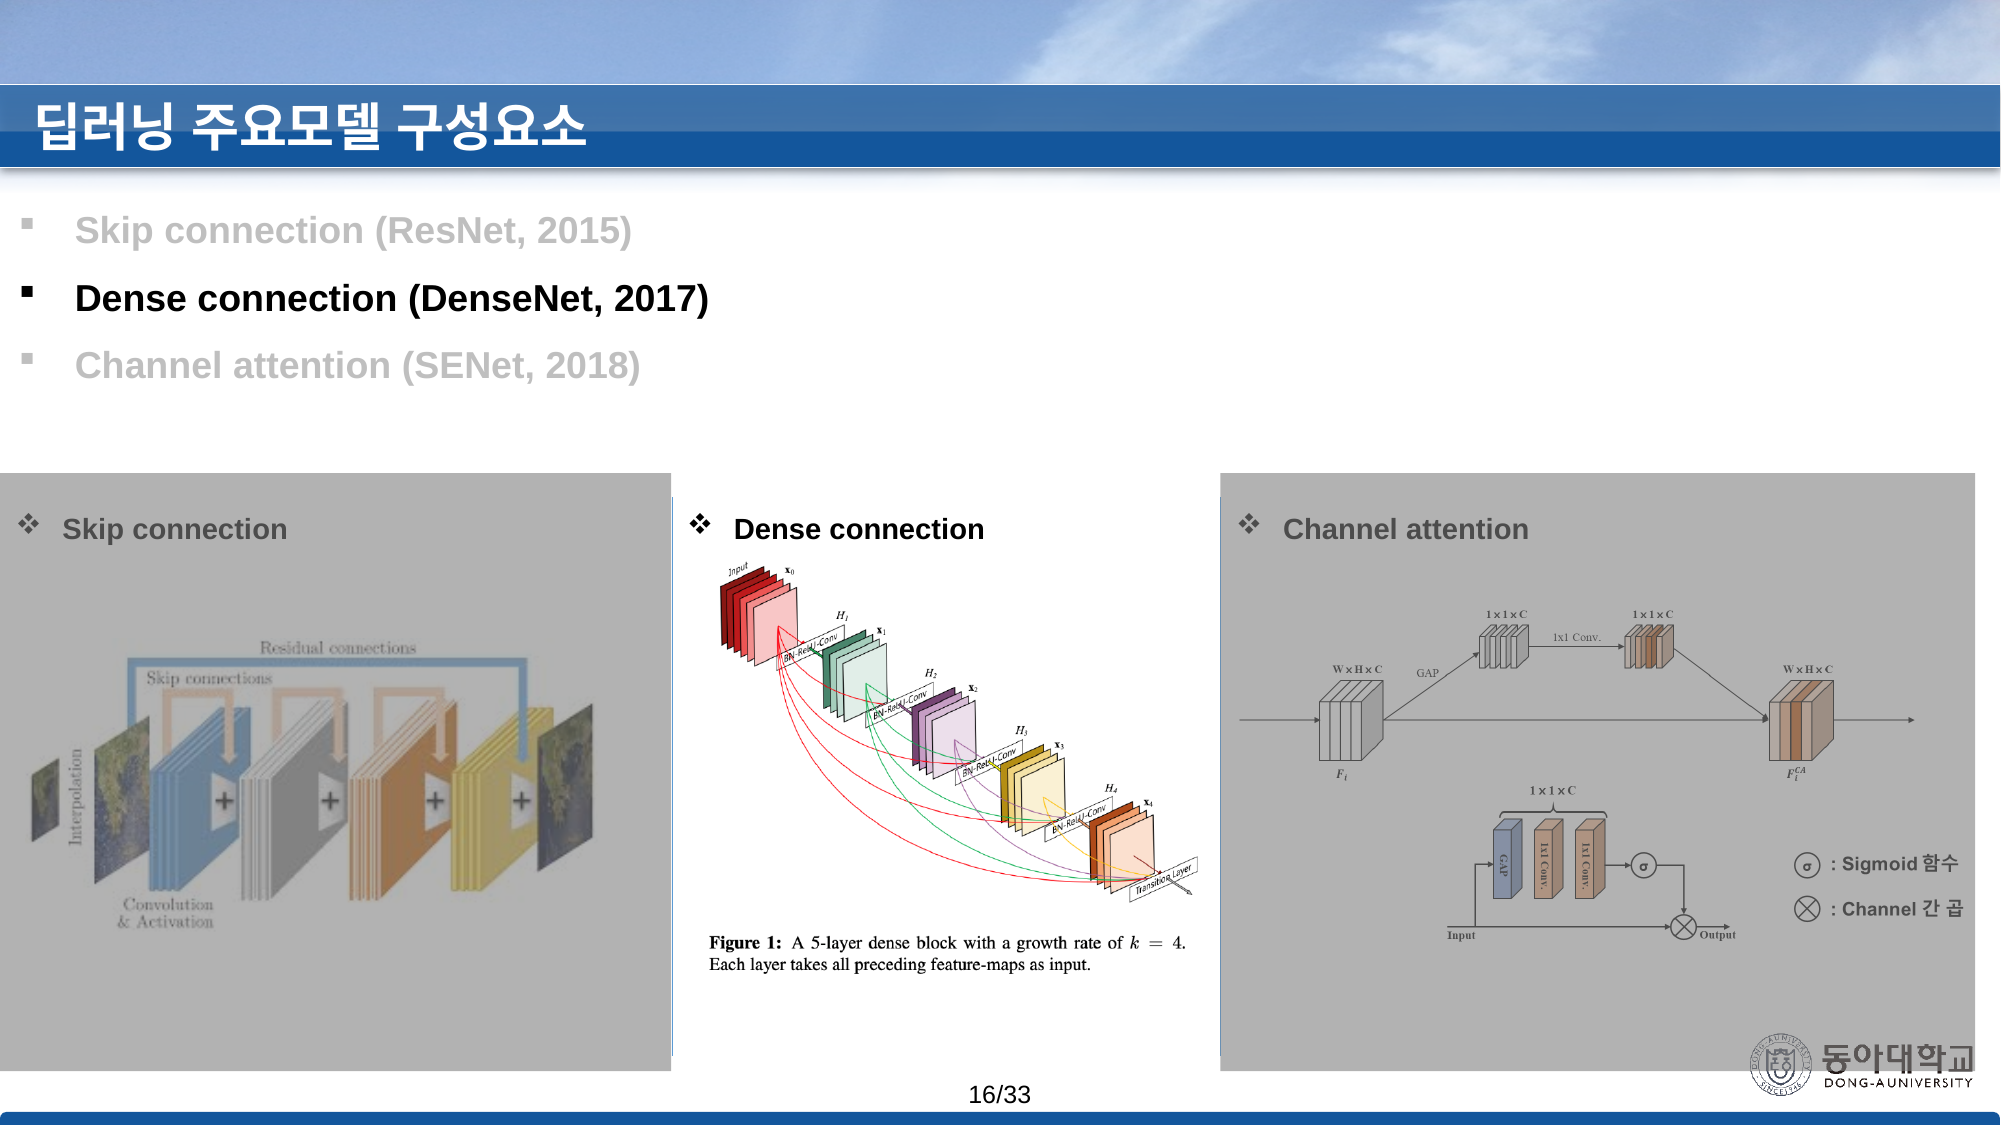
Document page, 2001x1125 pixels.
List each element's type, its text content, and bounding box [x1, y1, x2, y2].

text_box Dense connection [673, 502, 1001, 553]
text_box [3x3x35]x32 [0, 0, 2000, 84]
text_box Skip connection (ResNet, 2015) Dense connection (DenseNet, 2017) Channel attention (SENet, 2018) [3, 176, 725, 394]
picture [25, 638, 600, 934]
picture [681, 549, 1220, 989]
text_box [1219, 472, 1976, 1072]
picture [1230, 590, 1976, 949]
picture [0, 85, 2000, 167]
text_box [0, 472, 672, 1072]
text_box 딥러닝 주요모델 구성요소 [19, 87, 1870, 165]
picture [1742, 1024, 1983, 1110]
